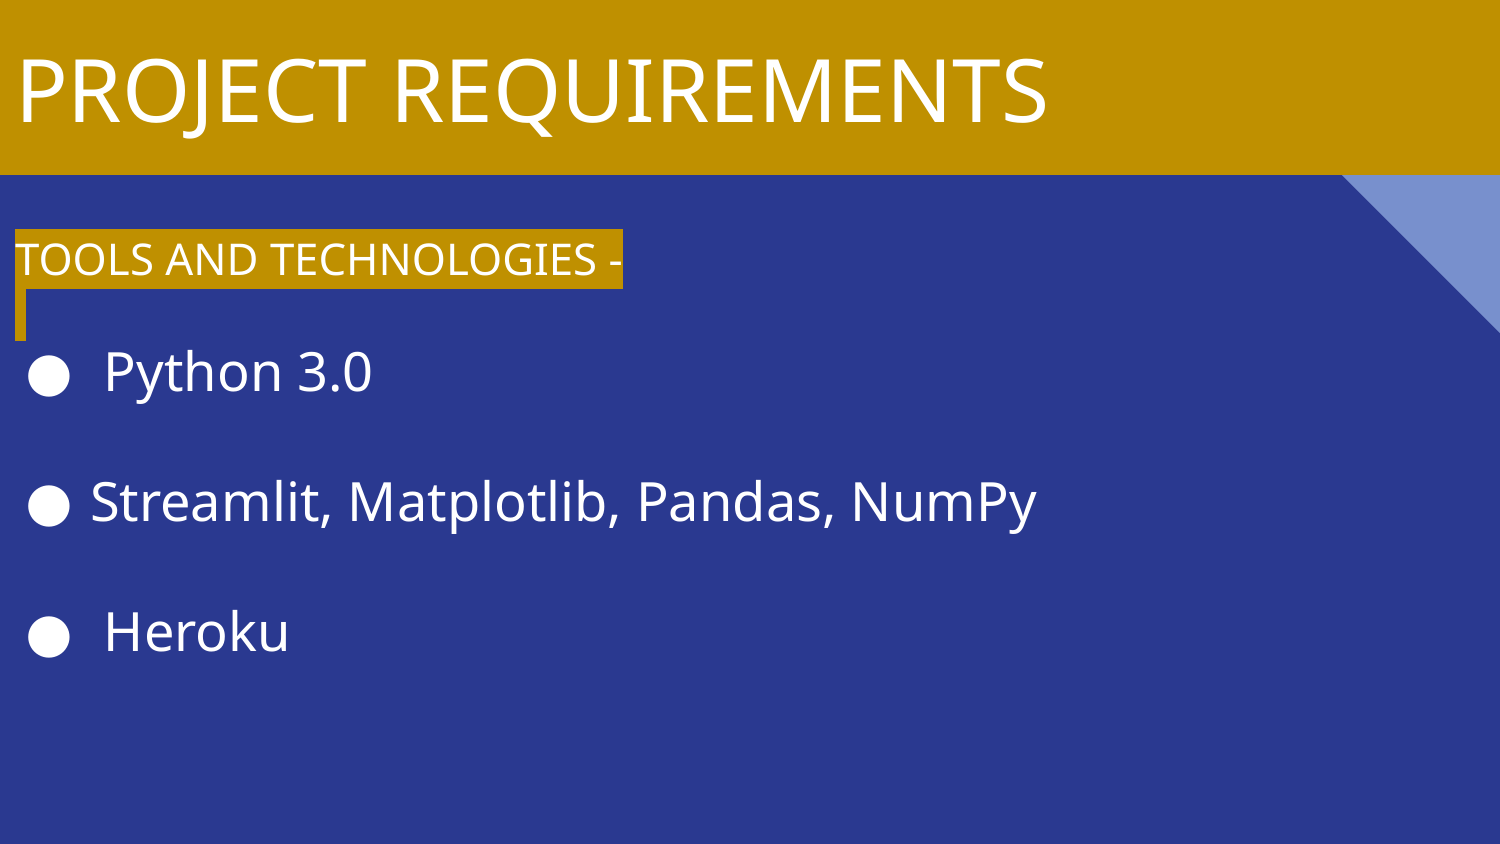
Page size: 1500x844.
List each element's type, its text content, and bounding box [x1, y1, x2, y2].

subtitle TOOLS AND TECHNOLOGIES - Python 3.0 Streamlit, Matplotlib, Pandas, NumPy Heroku [0, 112, 1500, 844]
title PROJECT REQUIREMENTS [0, 0, 1500, 112]
